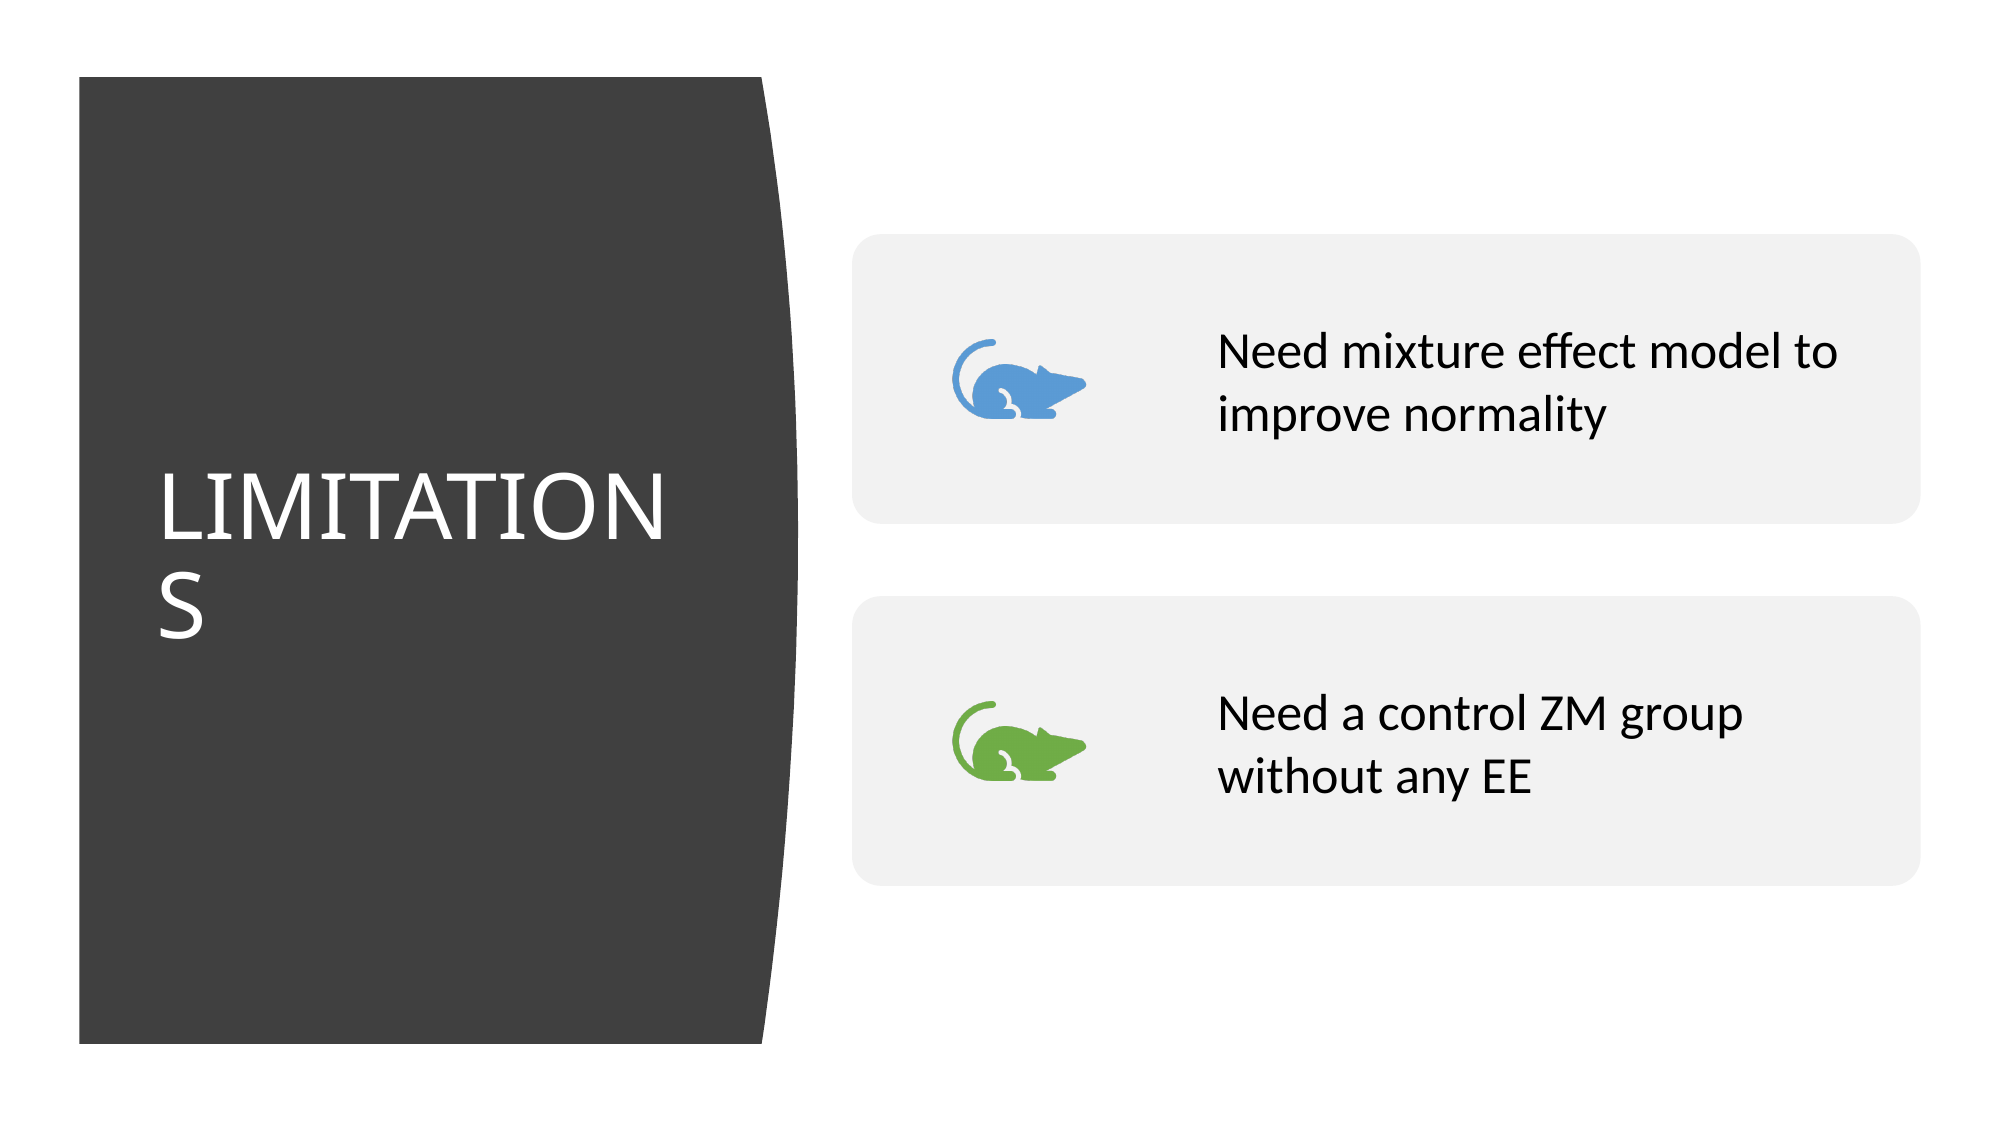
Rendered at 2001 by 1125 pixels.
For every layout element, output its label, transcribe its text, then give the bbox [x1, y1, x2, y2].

title LIMITATIONS [141, 166, 702, 953]
text_box [78, 76, 800, 1045]
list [852, 77, 1921, 1043]
